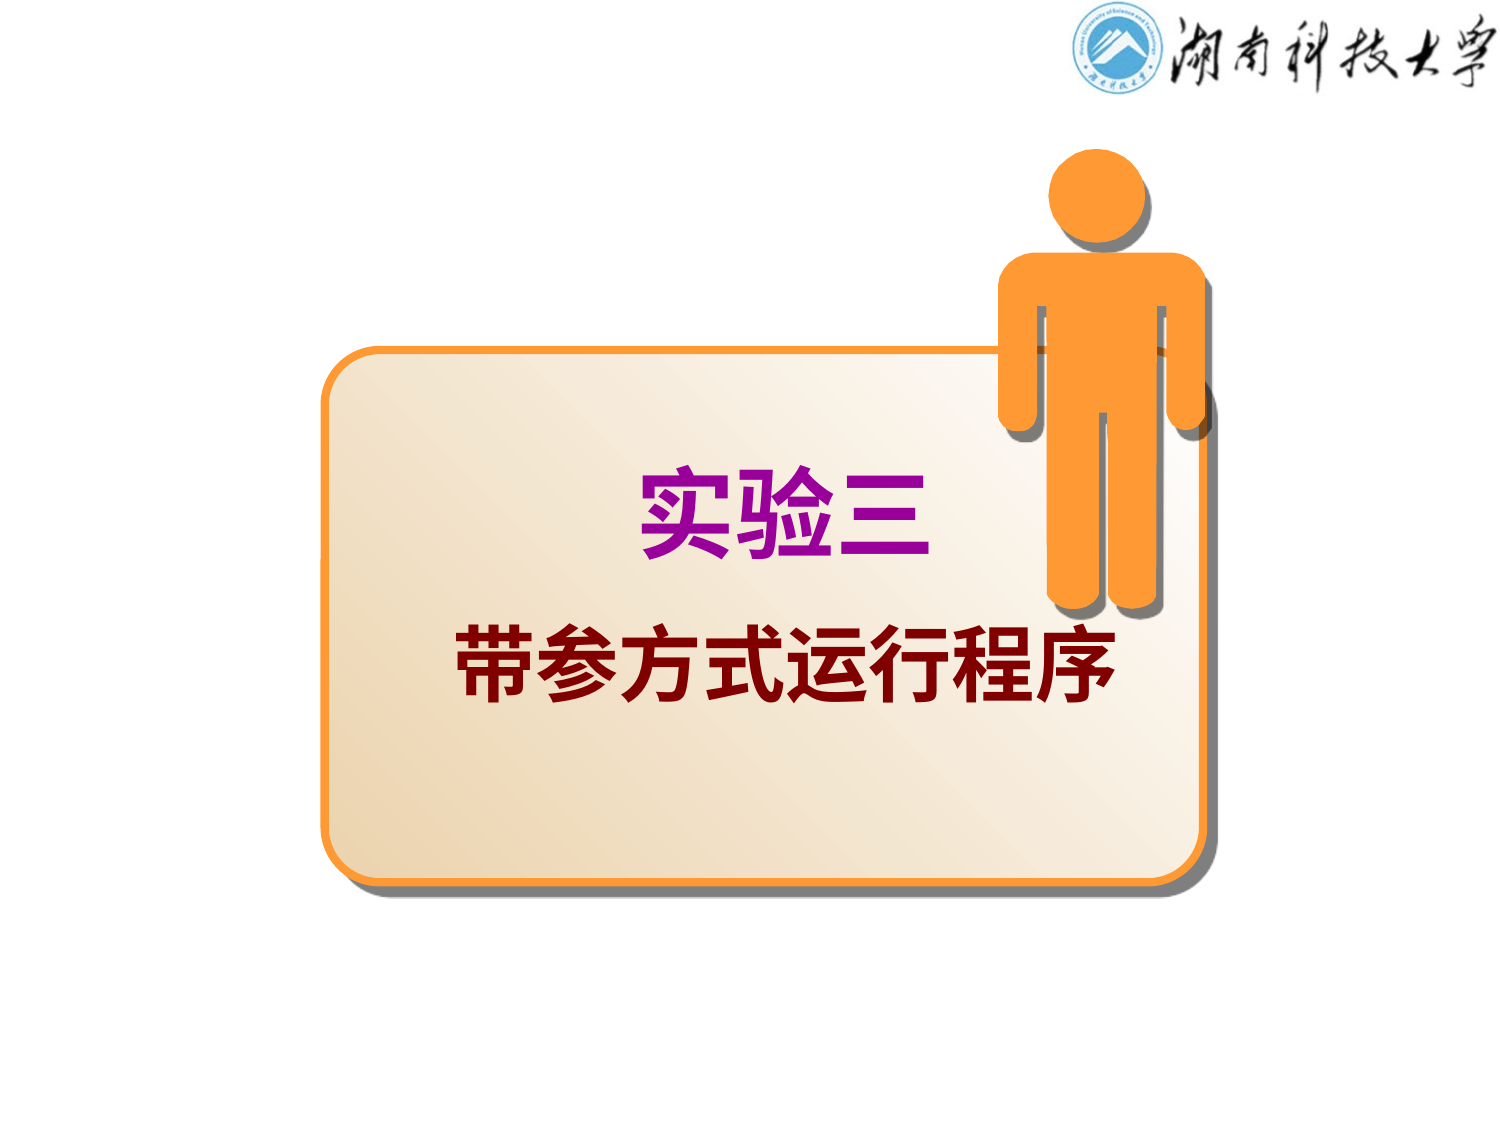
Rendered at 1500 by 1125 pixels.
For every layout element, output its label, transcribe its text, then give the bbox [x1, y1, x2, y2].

picture [1069, 0, 1500, 97]
text_box 实验三 带参方式运行程序 [372, 444, 1199, 719]
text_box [998, 148, 1205, 609]
text_box [324, 349, 1204, 883]
